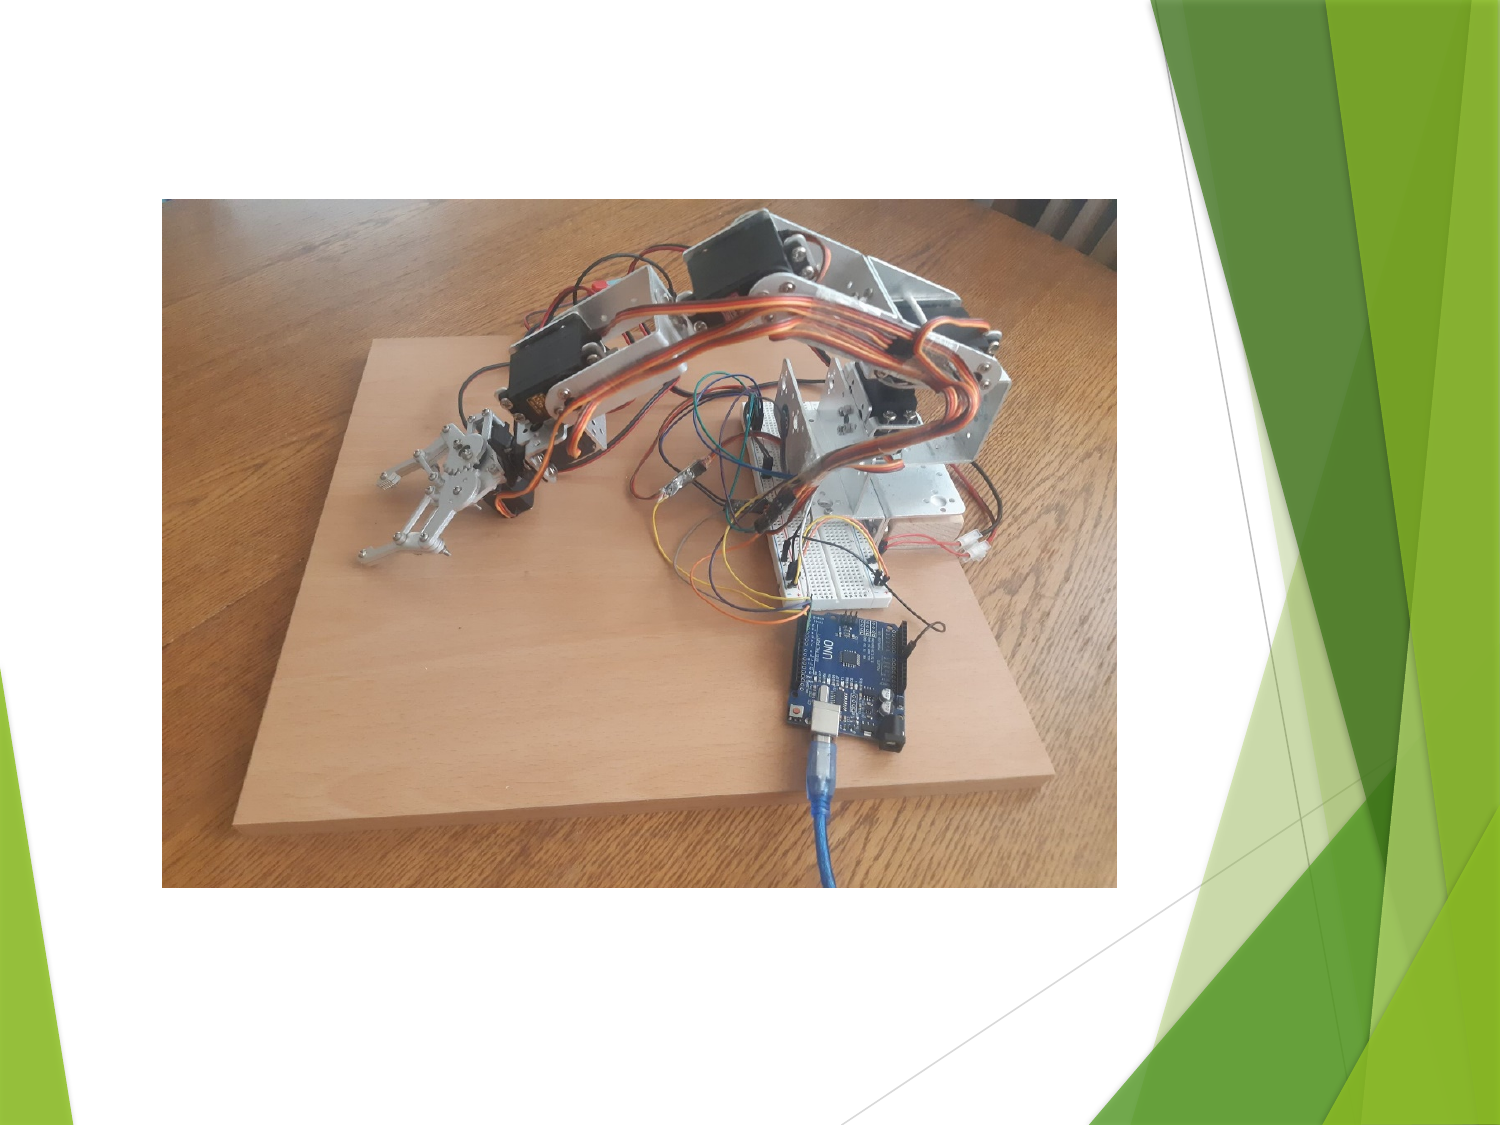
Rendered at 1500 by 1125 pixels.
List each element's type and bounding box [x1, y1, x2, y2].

picture [161, 199, 1117, 888]
